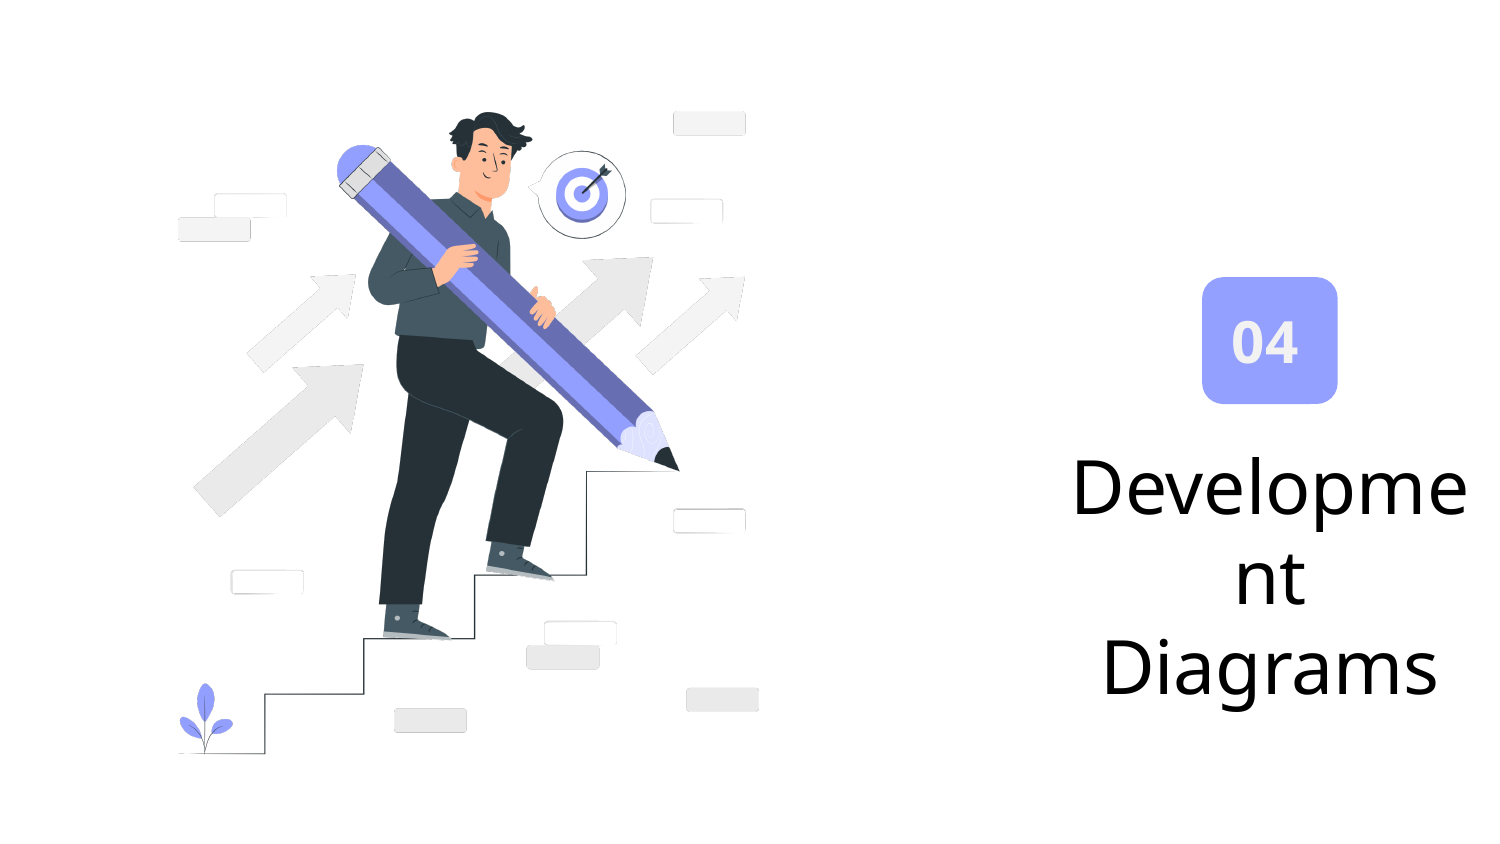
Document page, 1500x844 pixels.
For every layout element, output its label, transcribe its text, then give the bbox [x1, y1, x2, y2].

text_box [1200, 275, 1340, 407]
text_box 04 [1217, 297, 1347, 383]
title Development Diagrams [1050, 424, 1490, 519]
picture [115, 73, 819, 776]
